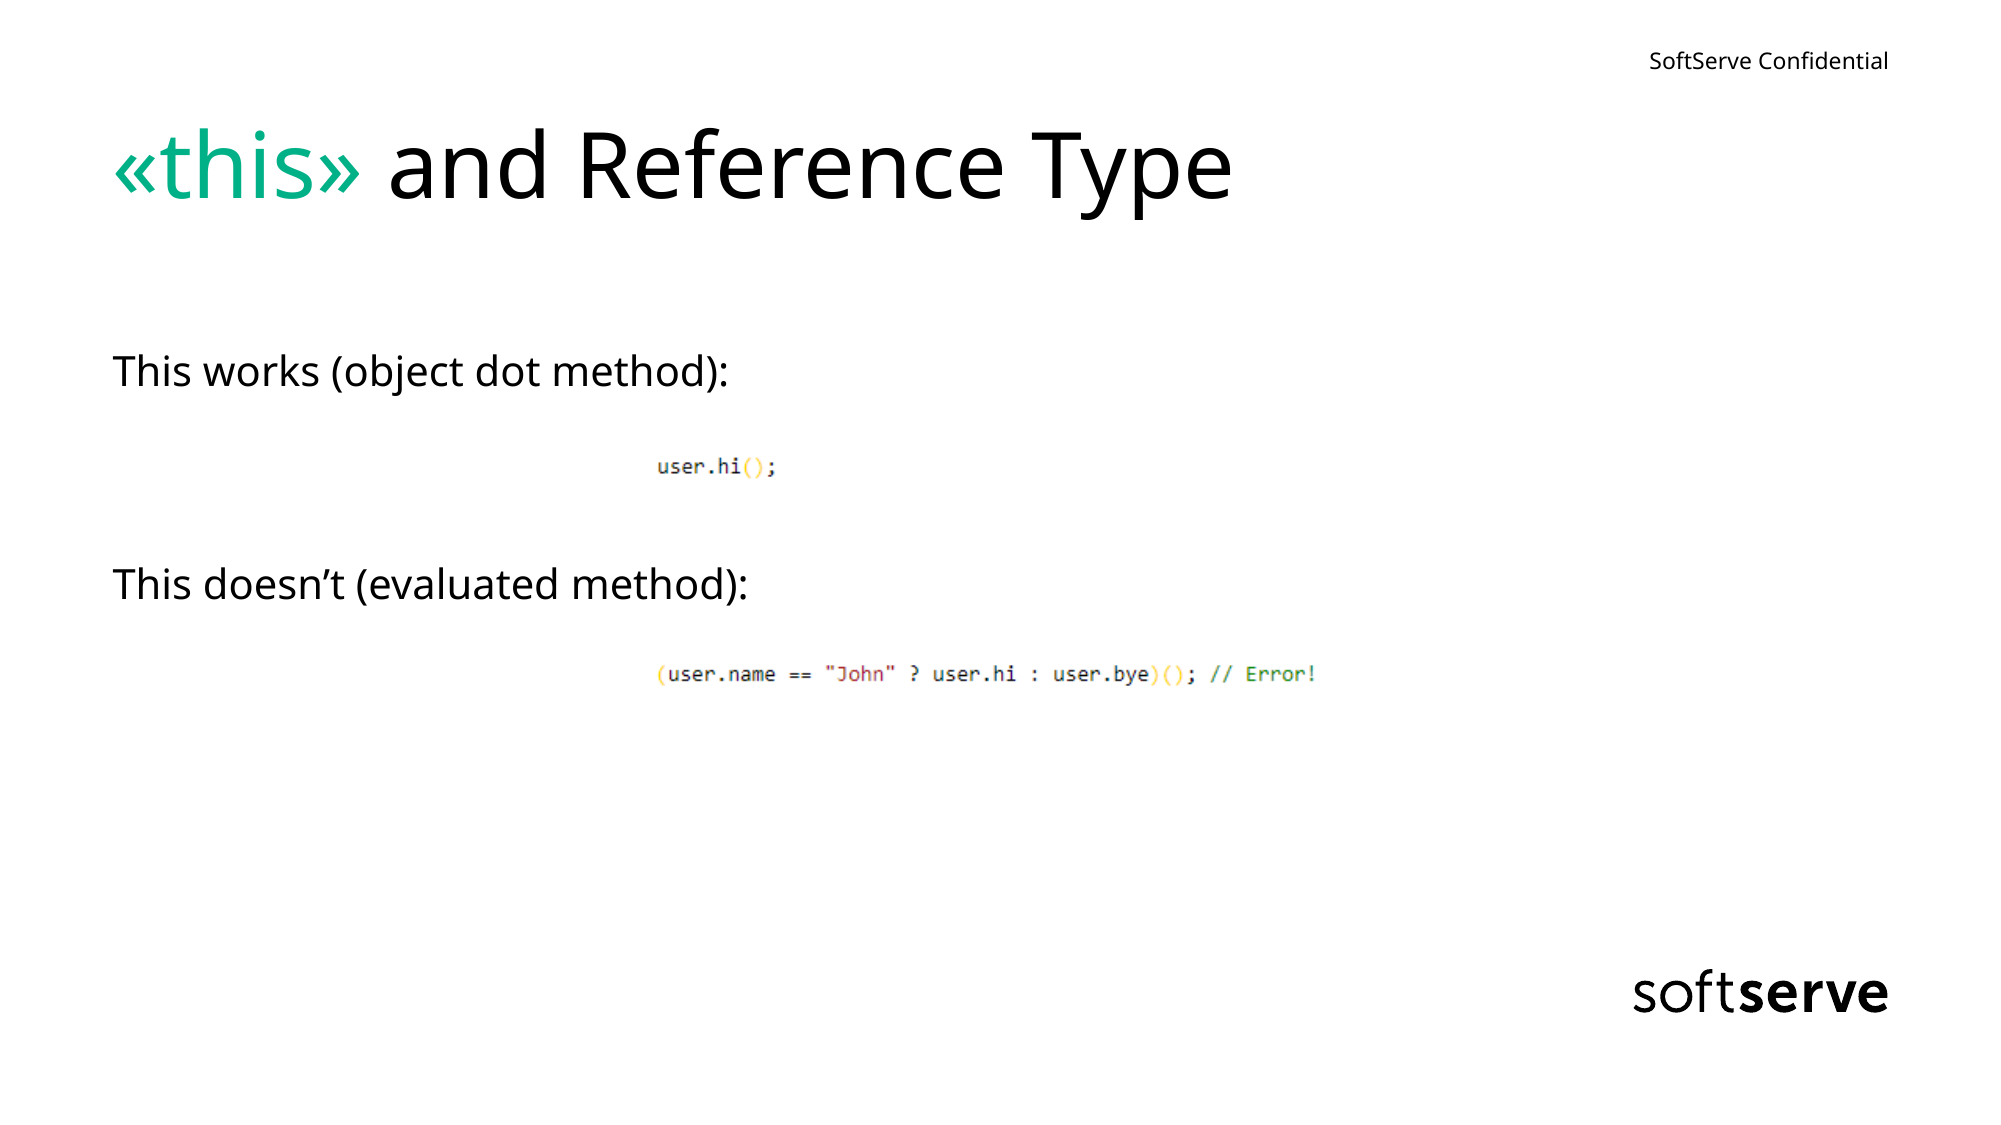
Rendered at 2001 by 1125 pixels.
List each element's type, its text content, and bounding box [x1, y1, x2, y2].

picture [648, 653, 1352, 697]
picture [648, 438, 1352, 488]
title «this» and Reference Type [112, 112, 1888, 225]
list This works (object dot method): This doesn’t (evaluated method): [112, 337, 1888, 900]
